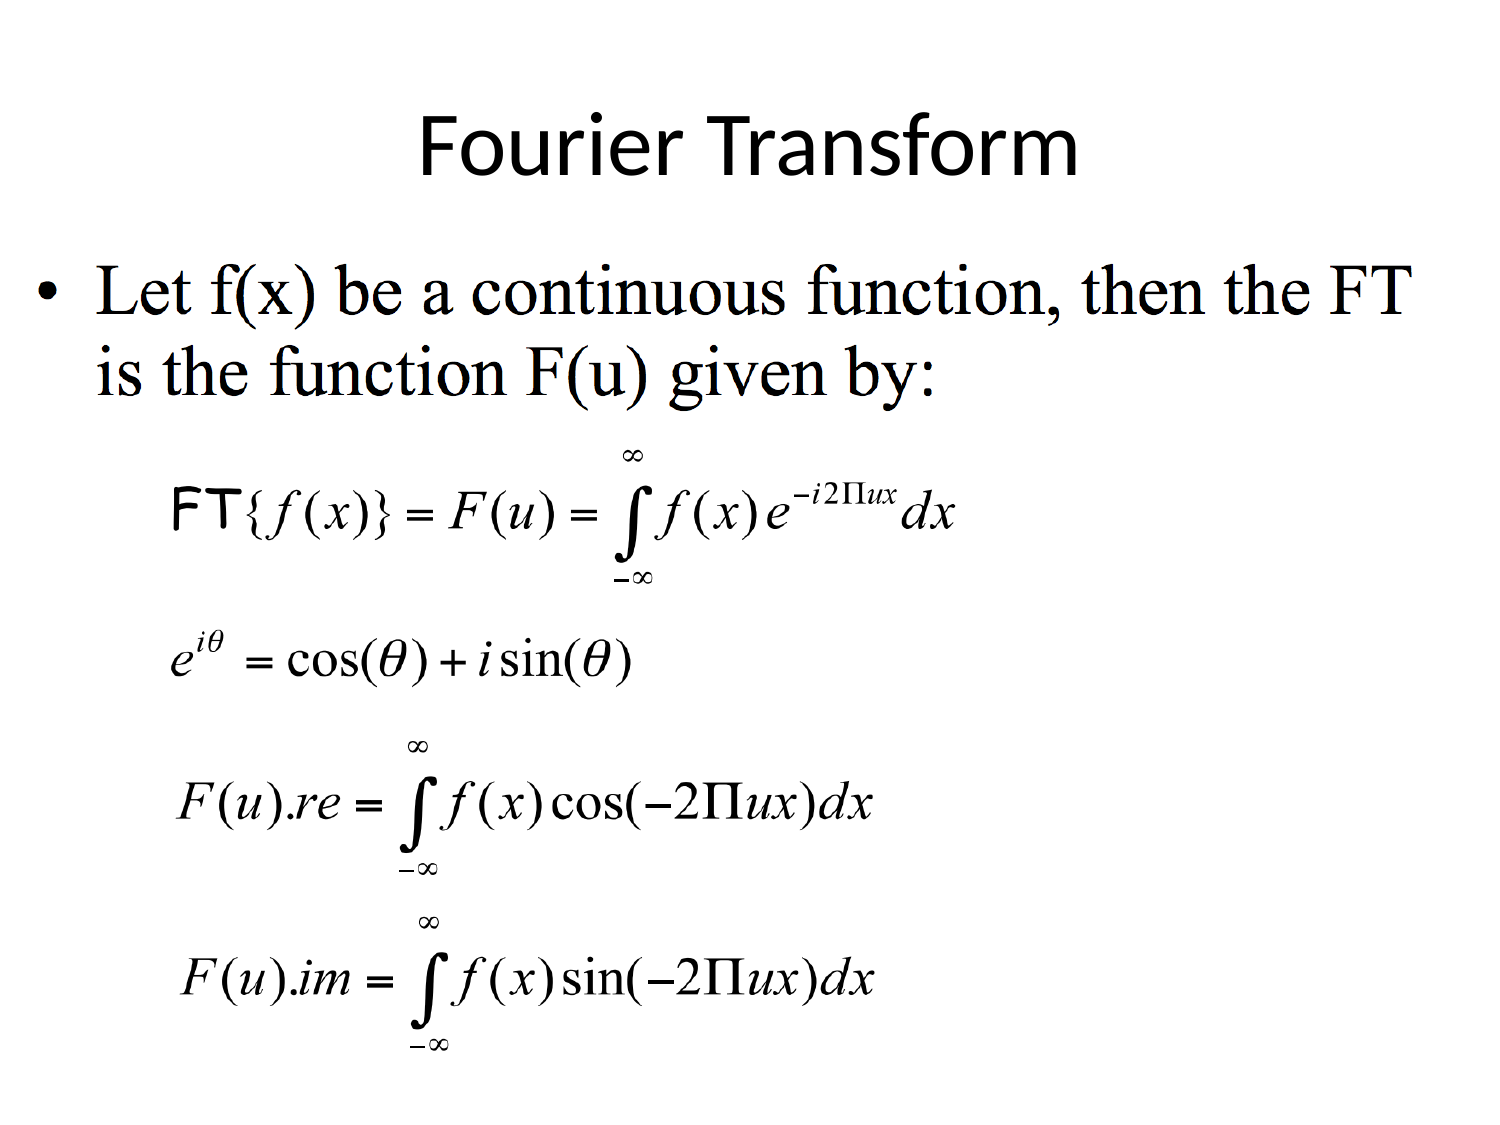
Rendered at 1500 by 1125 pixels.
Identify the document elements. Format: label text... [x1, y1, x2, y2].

picture [0, 212, 1500, 1125]
title Fourier Transform [75, 45, 1425, 211]
